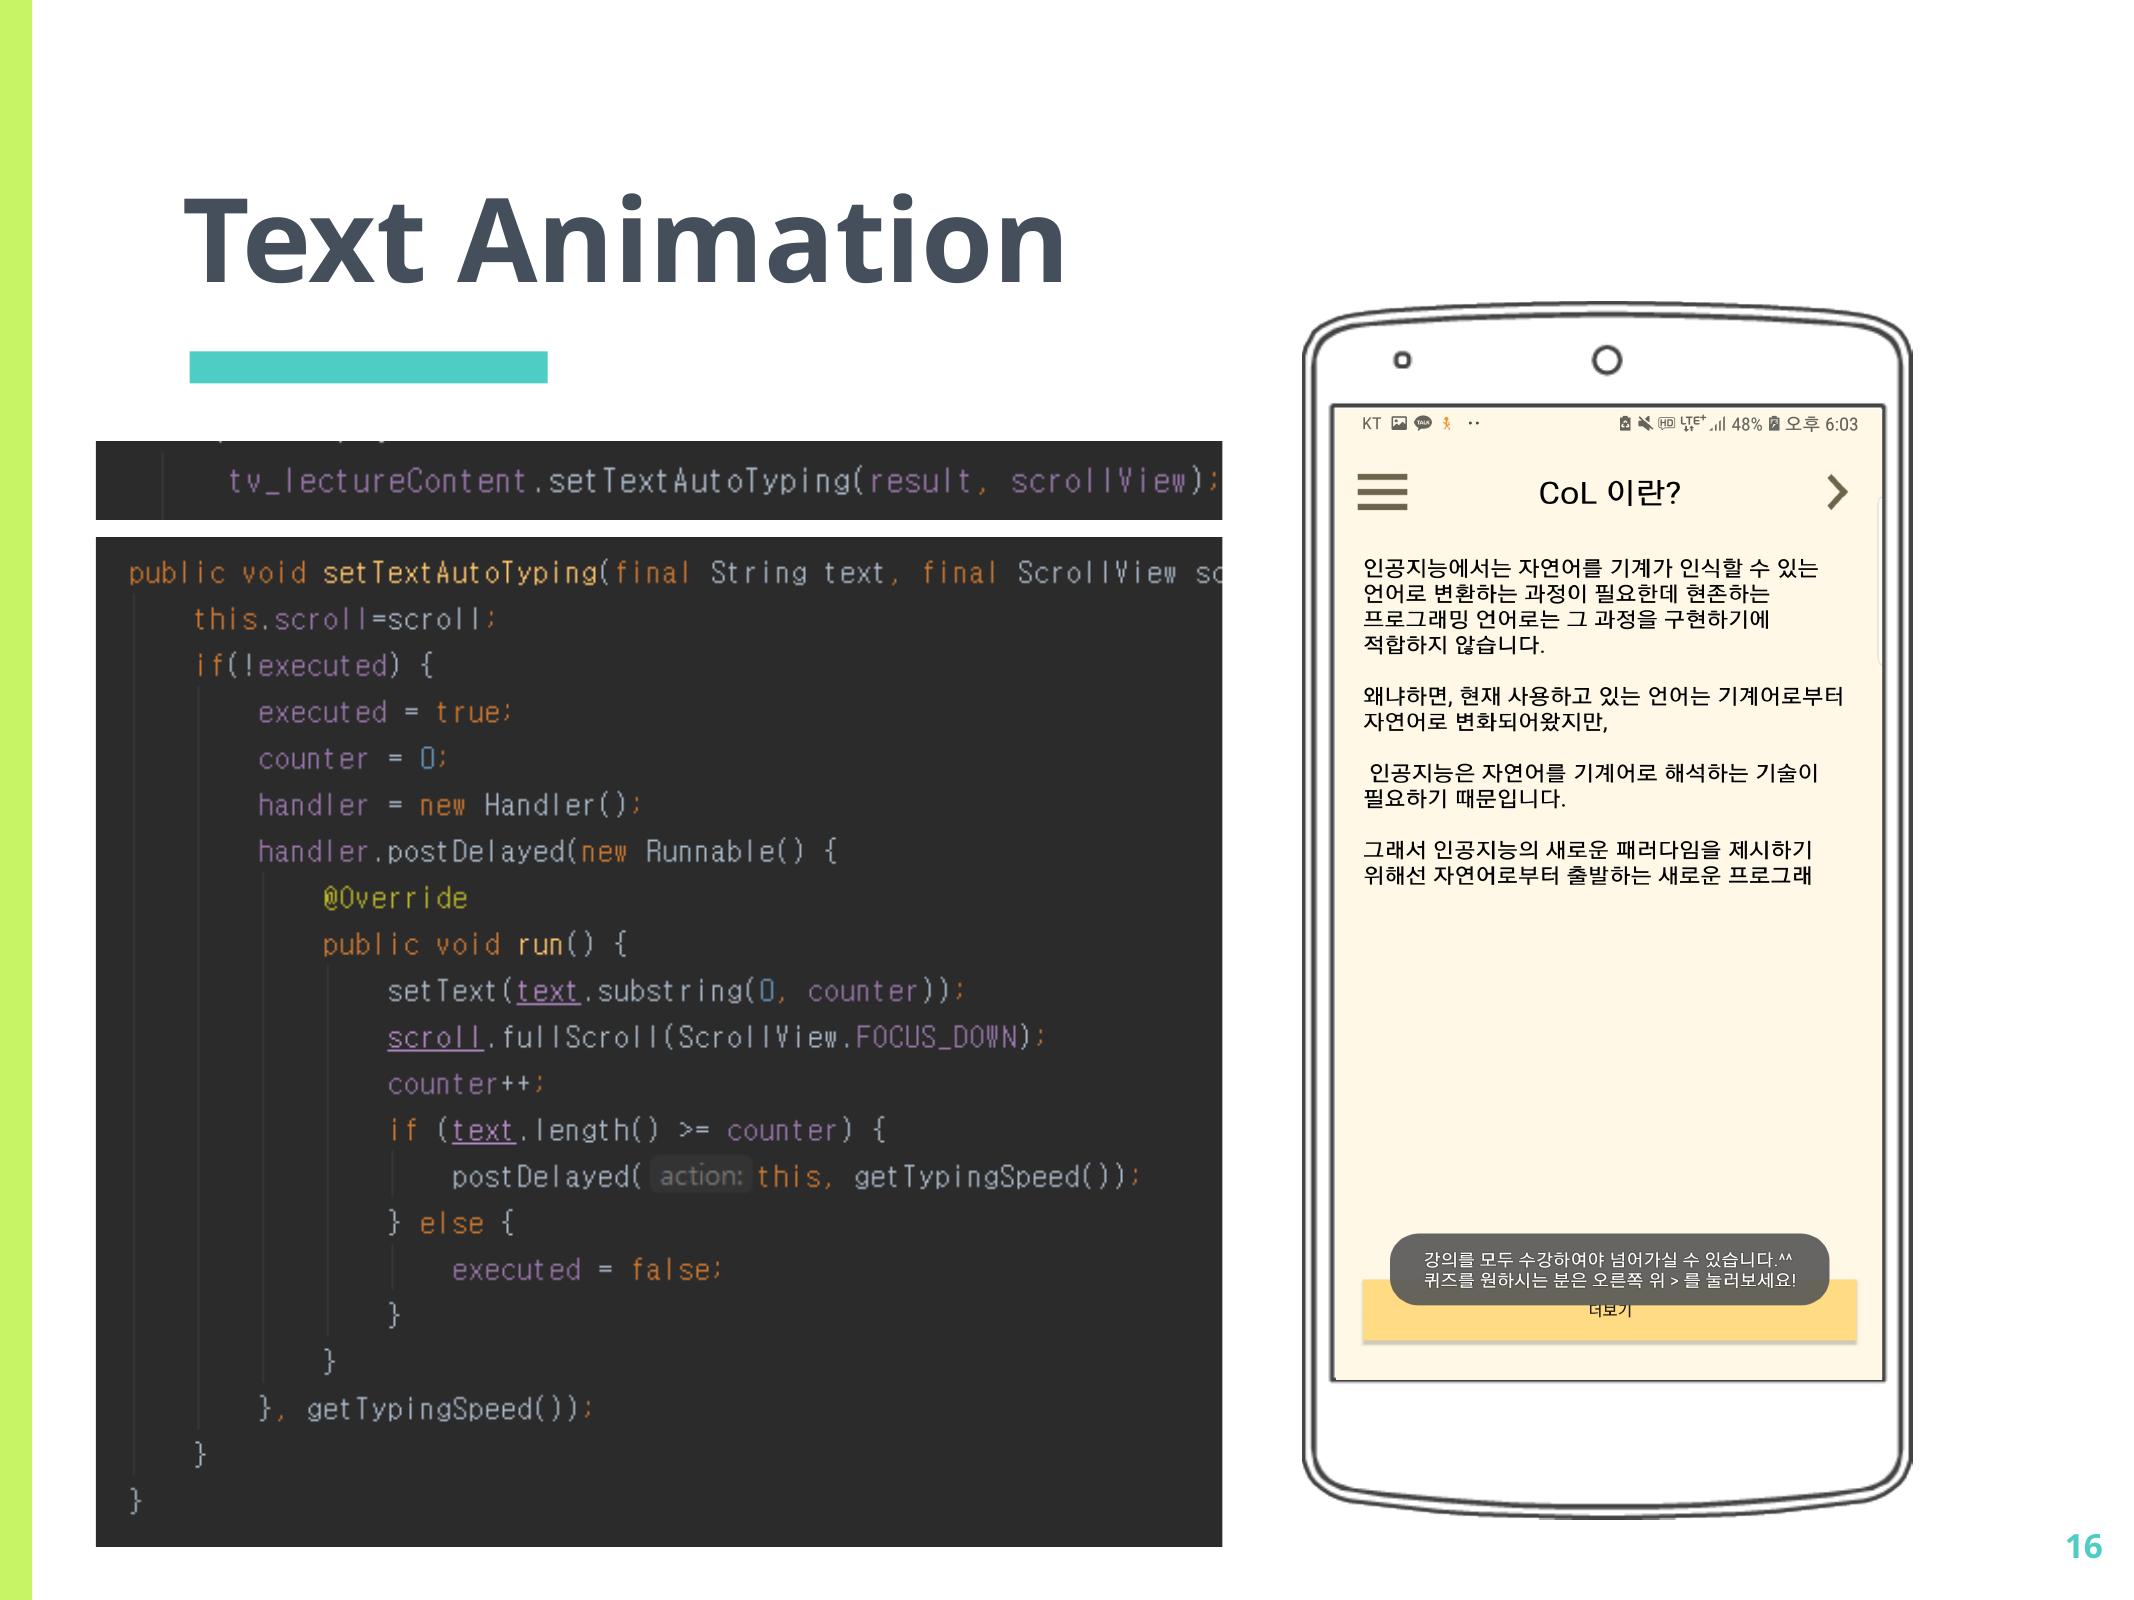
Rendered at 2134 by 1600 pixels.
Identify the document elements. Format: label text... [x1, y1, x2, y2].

picture [95, 441, 1223, 520]
picture [95, 537, 1223, 1547]
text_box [1302, 301, 1913, 1521]
slide_number 16 [2042, 1503, 2125, 1587]
text_box Text Animation [161, 144, 1288, 328]
